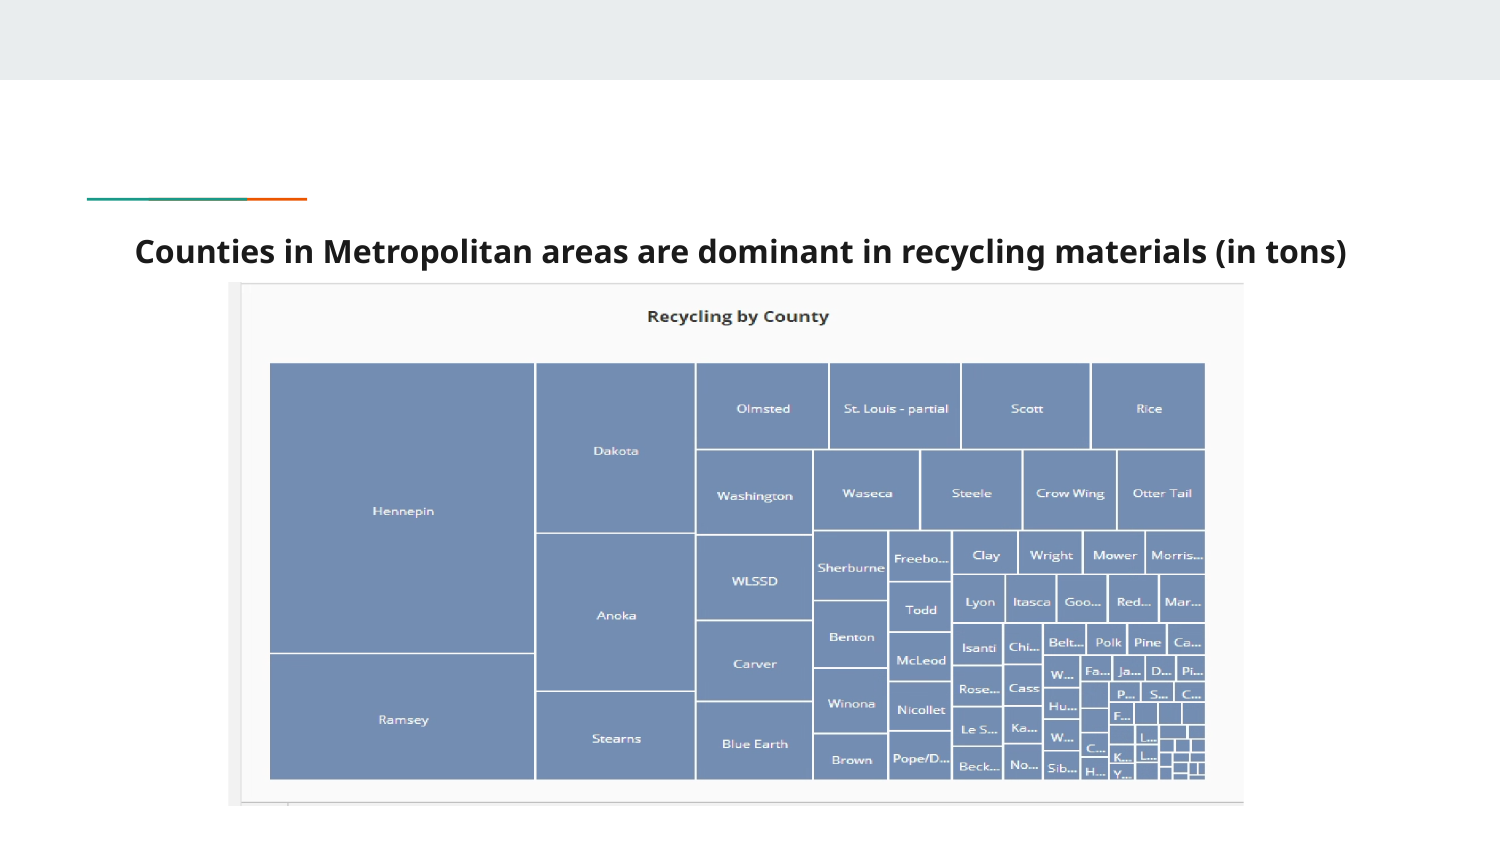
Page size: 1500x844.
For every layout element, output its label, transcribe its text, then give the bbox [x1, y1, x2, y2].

title Counties in Metropolitan areas are dominant in recycling materials (in tons) [119, 216, 1381, 305]
picture [228, 281, 1244, 806]
